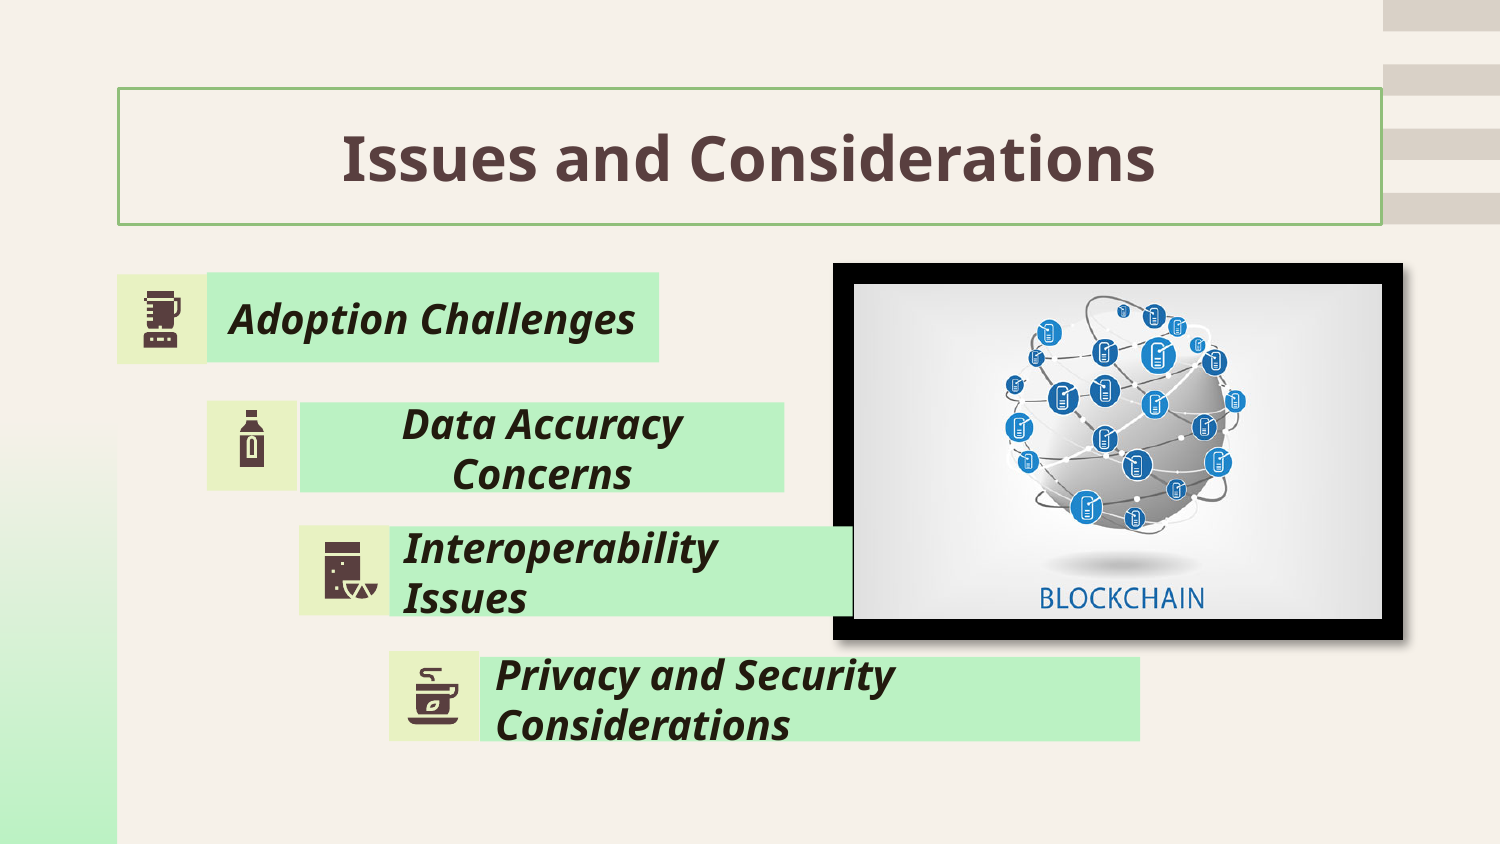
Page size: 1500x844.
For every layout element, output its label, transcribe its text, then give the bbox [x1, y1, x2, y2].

picture [853, 283, 1383, 620]
subtitle Data Accuracy Concerns [300, 402, 785, 493]
text_box [299, 525, 390, 616]
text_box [239, 410, 265, 468]
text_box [324, 541, 379, 599]
title Issues and Considerations [117, 87, 1383, 226]
text_box [117, 274, 207, 365]
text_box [407, 667, 459, 725]
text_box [143, 290, 181, 348]
subtitle Interoperability Issues [389, 526, 848, 617]
text_box [389, 651, 480, 742]
subtitle Privacy and Security Considerations [480, 656, 1141, 742]
subtitle Adoption Challenges [206, 272, 660, 363]
text_box [206, 400, 297, 491]
